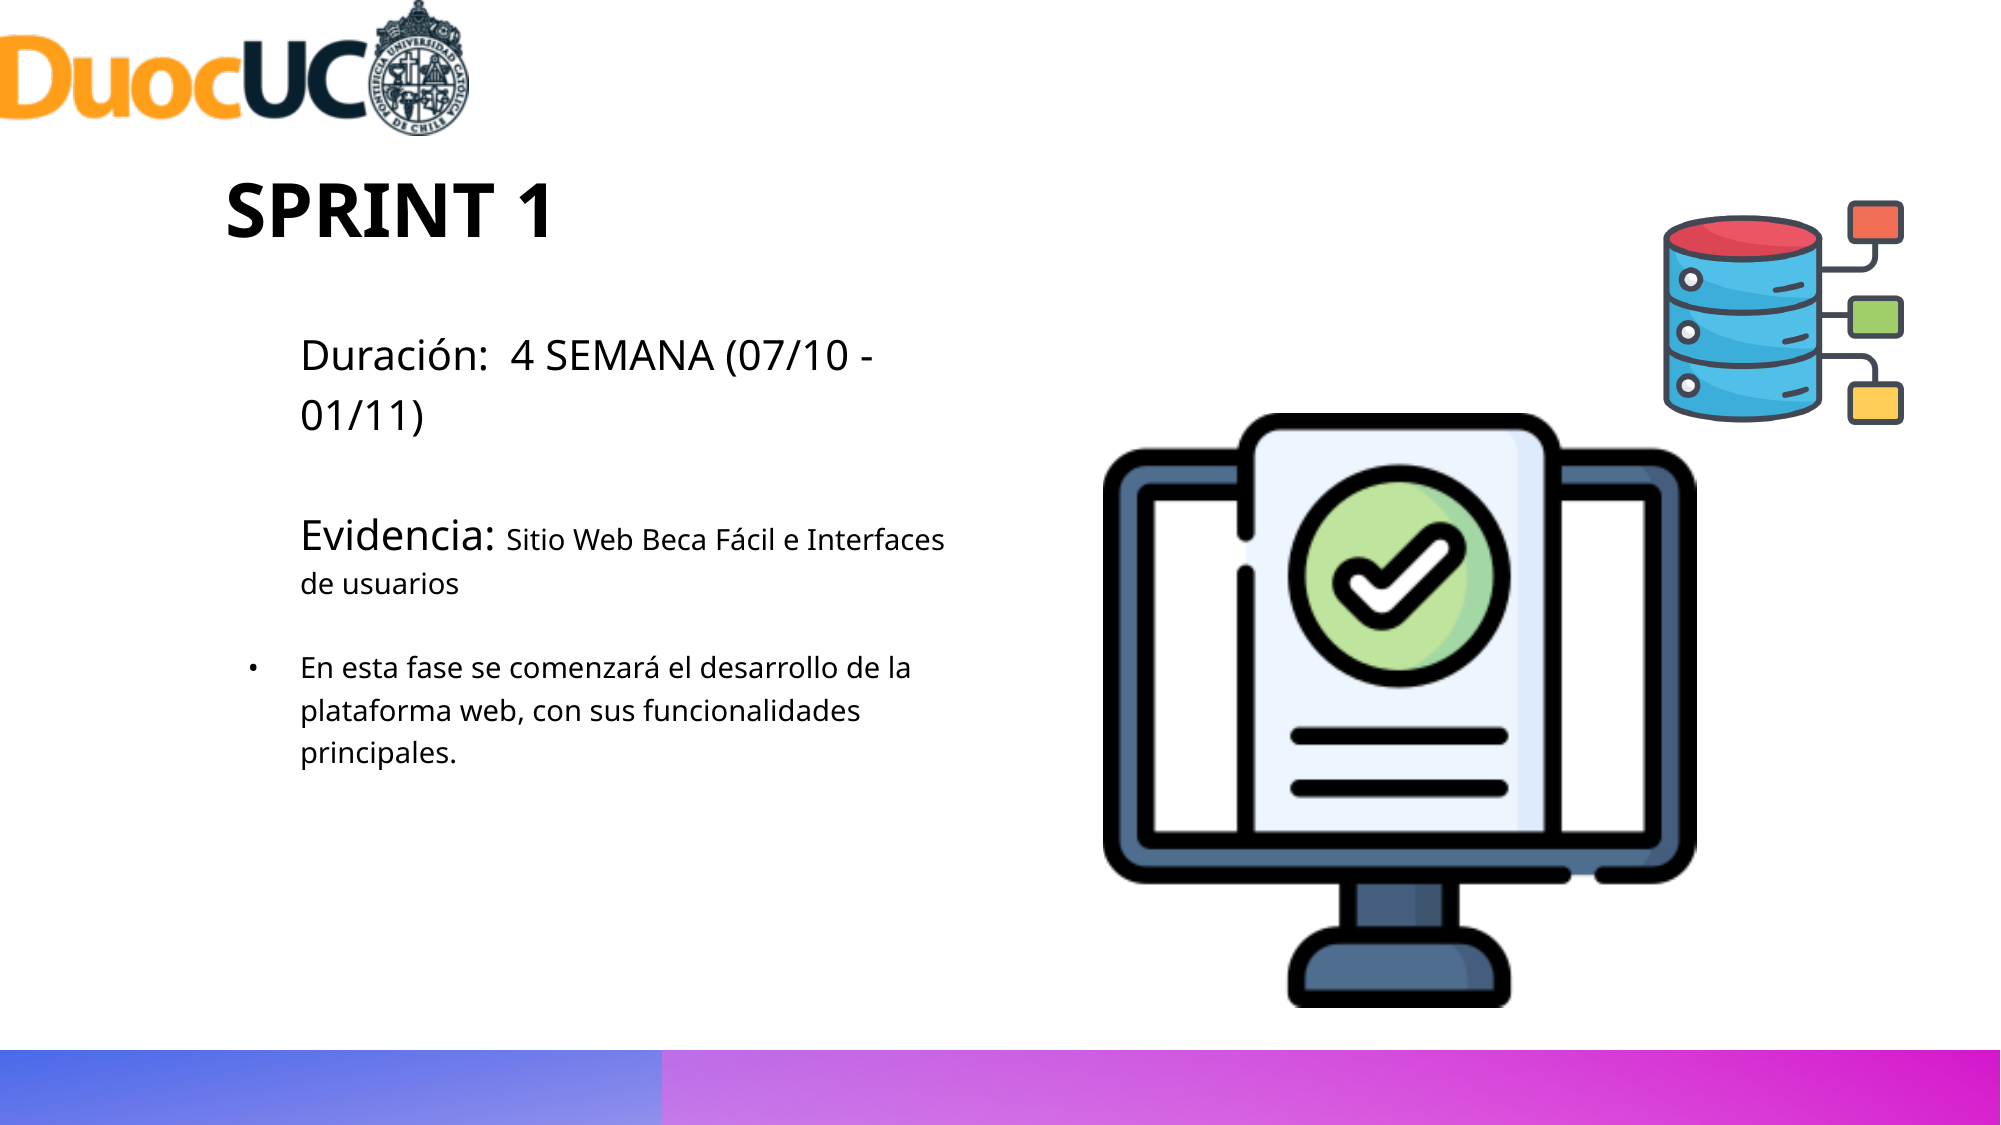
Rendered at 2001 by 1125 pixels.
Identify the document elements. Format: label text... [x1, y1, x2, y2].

picture [1102, 177, 1919, 1008]
list Duración: 4 SEMANA (07/10 - 01/11) Evidencia: Sitio Web Beca Fácil e Interfaces de usuarios En esta fase se comenzará el desarrollo de la plataforma web, con sus funcionalidades principales. [225, 318, 986, 968]
picture [0, 0, 469, 137]
title SPRINT 1 [225, 130, 1905, 253]
